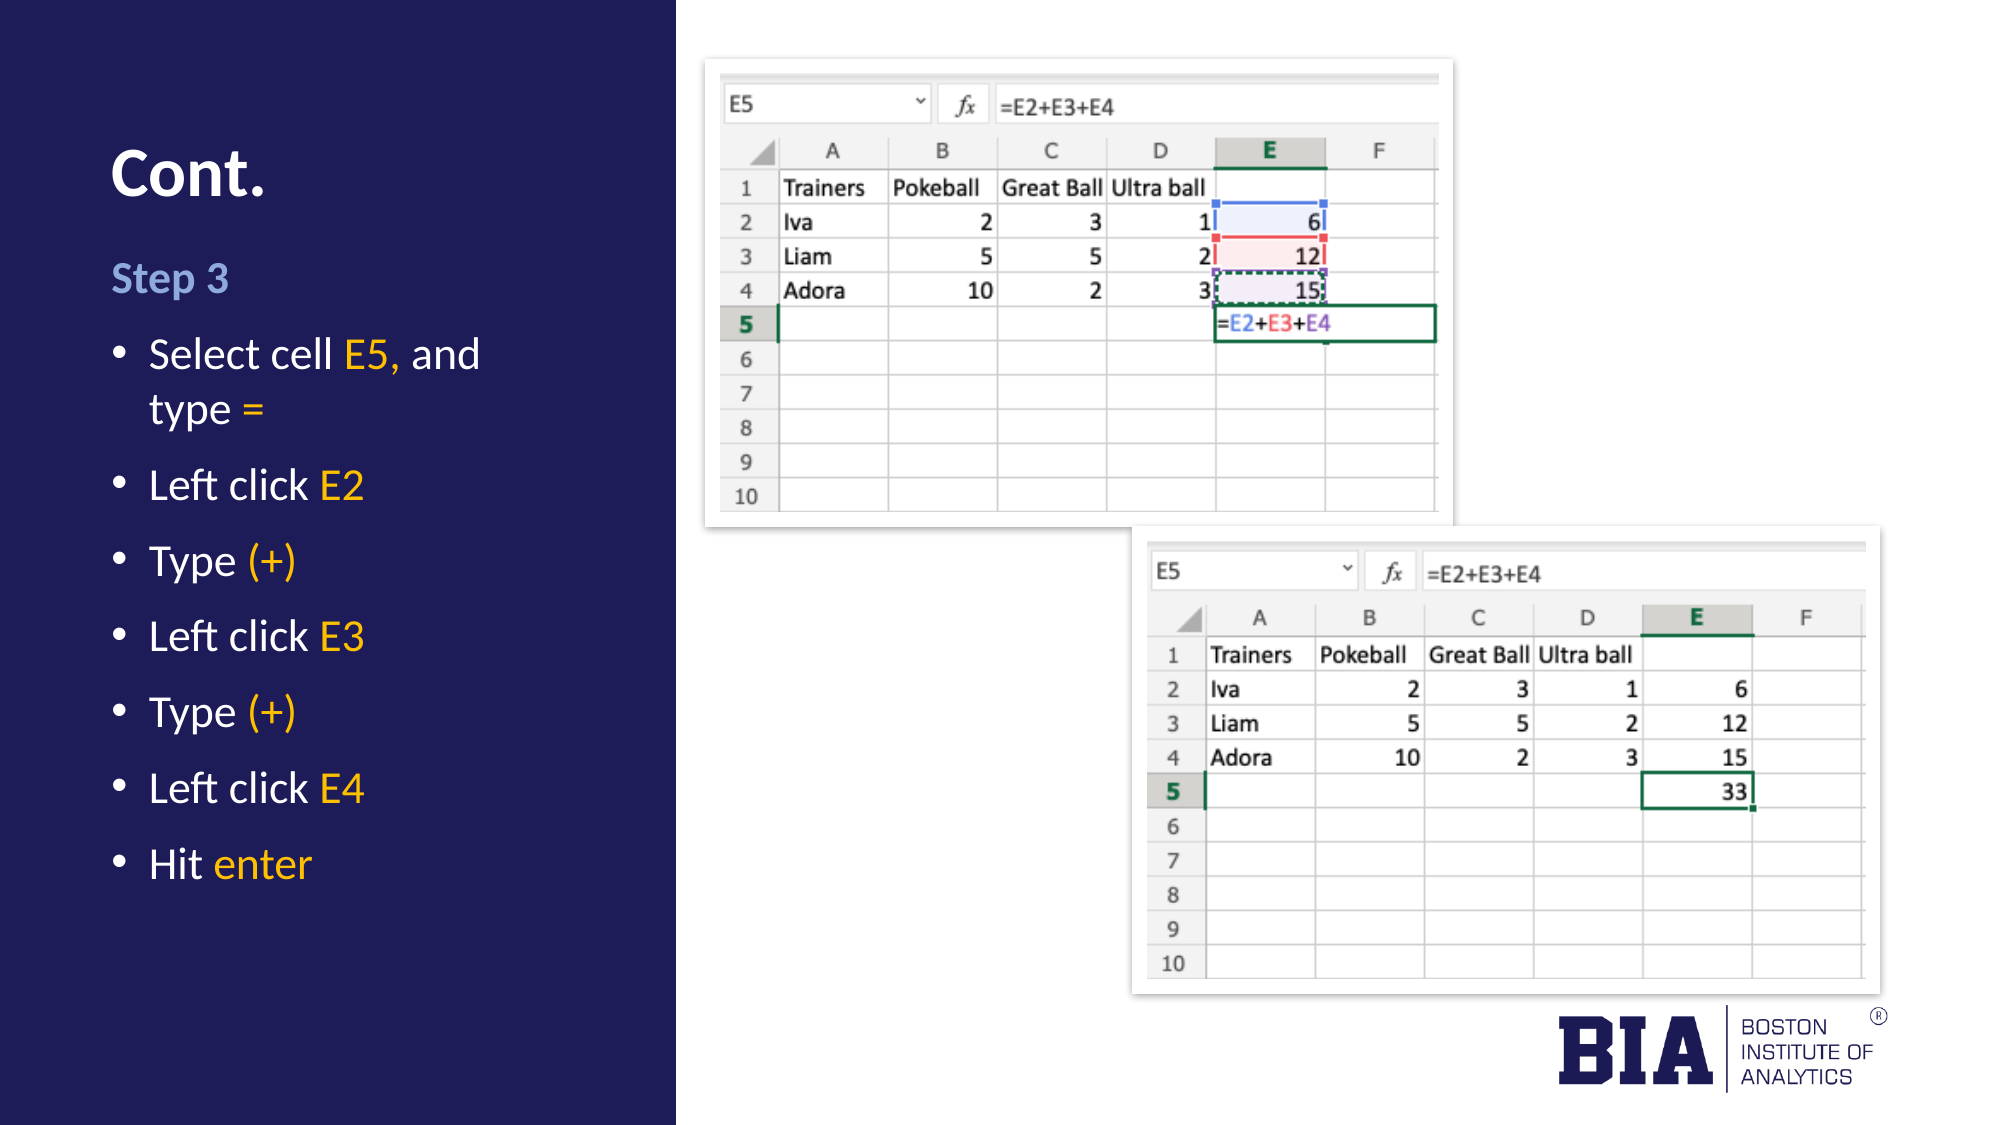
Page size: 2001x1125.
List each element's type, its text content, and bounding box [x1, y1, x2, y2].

picture [1557, 1003, 1889, 1094]
title Cont. [111, 99, 562, 248]
list Step 3 Select cell E5, and type = Left click E2 Type (+) Left click E3 Type (+) Left click E4 Hit enter [111, 247, 605, 1040]
picture [1146, 540, 1866, 980]
picture [719, 73, 1439, 513]
